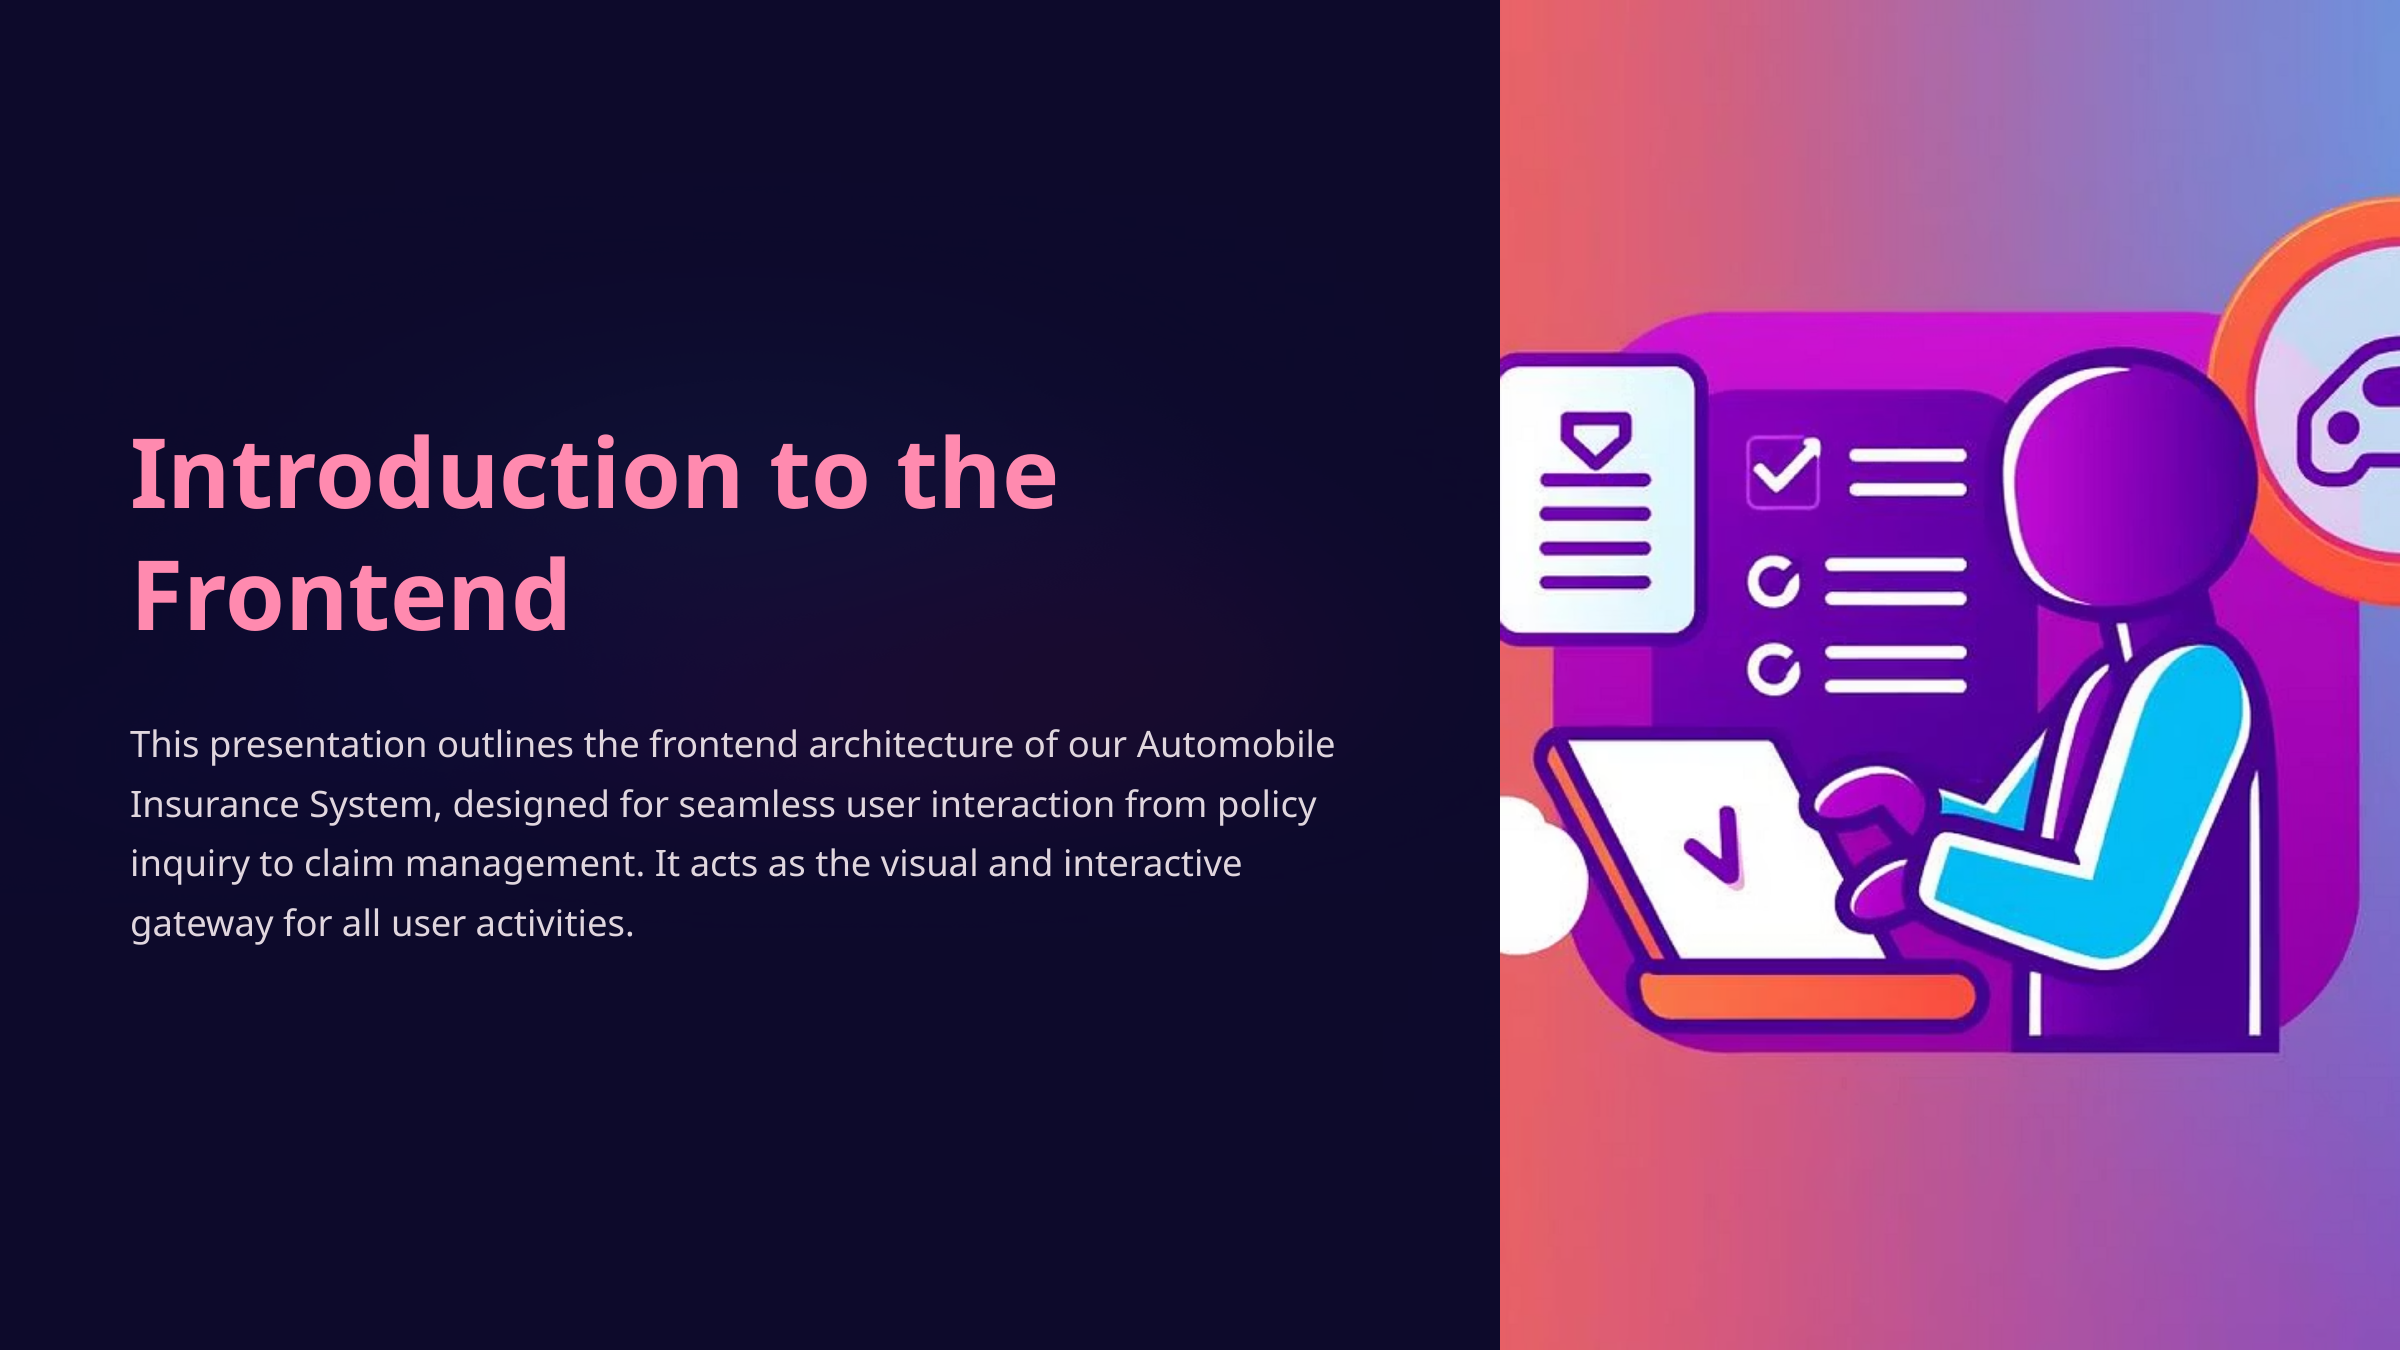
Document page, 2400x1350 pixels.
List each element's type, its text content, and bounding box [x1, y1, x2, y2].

picture [1499, 0, 2400, 1350]
text_box Introduction to the Frontend [130, 405, 1370, 651]
text_box This presentation outlines the frontend architecture of our Automobile Insurance System, designed for seamless user interaction from policy inquiry to claim management. It acts as the visual and interactive gateway for all user activities. [130, 705, 1370, 944]
